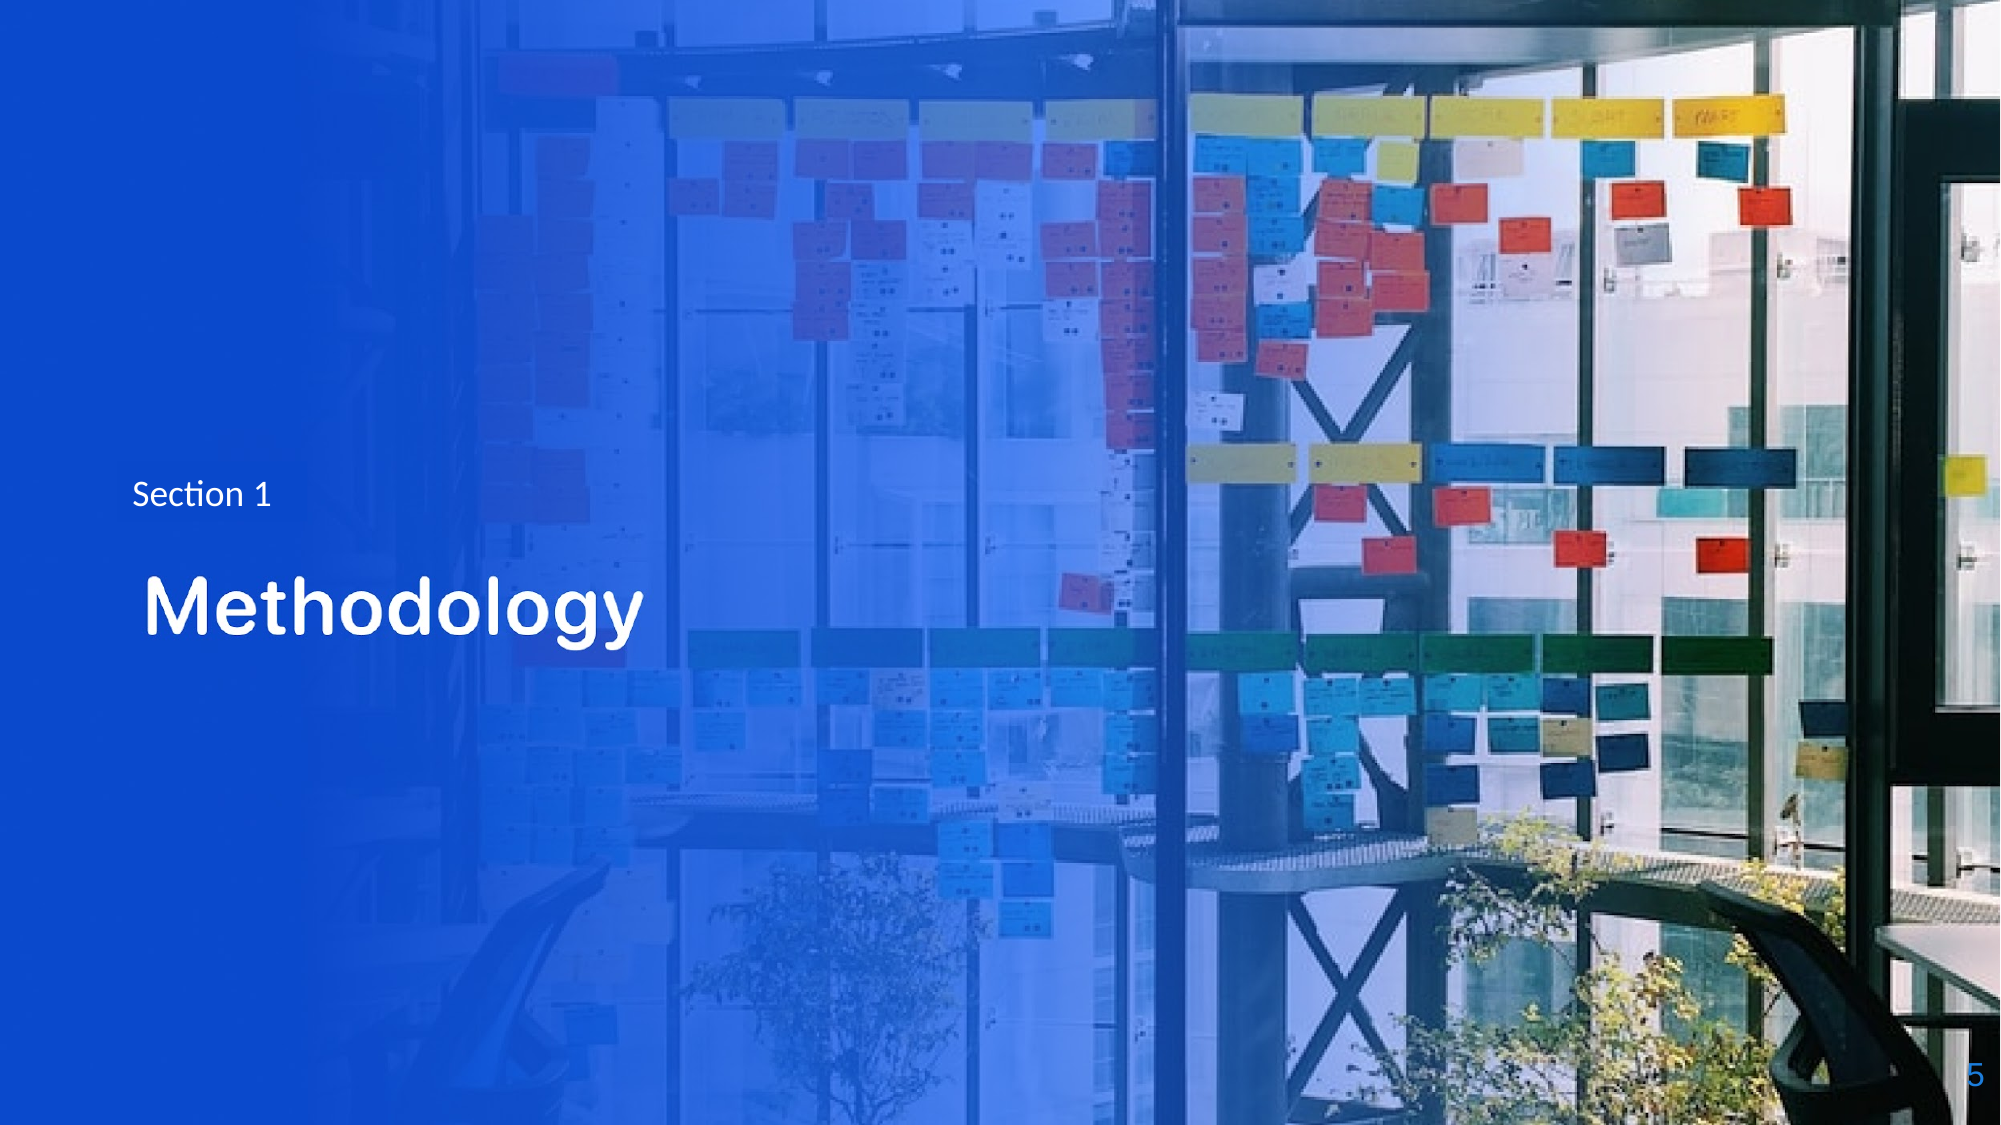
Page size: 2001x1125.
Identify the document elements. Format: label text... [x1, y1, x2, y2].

slide_number ‹#› [1550, 1042, 2000, 1103]
text_box Section 1 [117, 461, 308, 522]
picture [0, 0, 2001, 1125]
